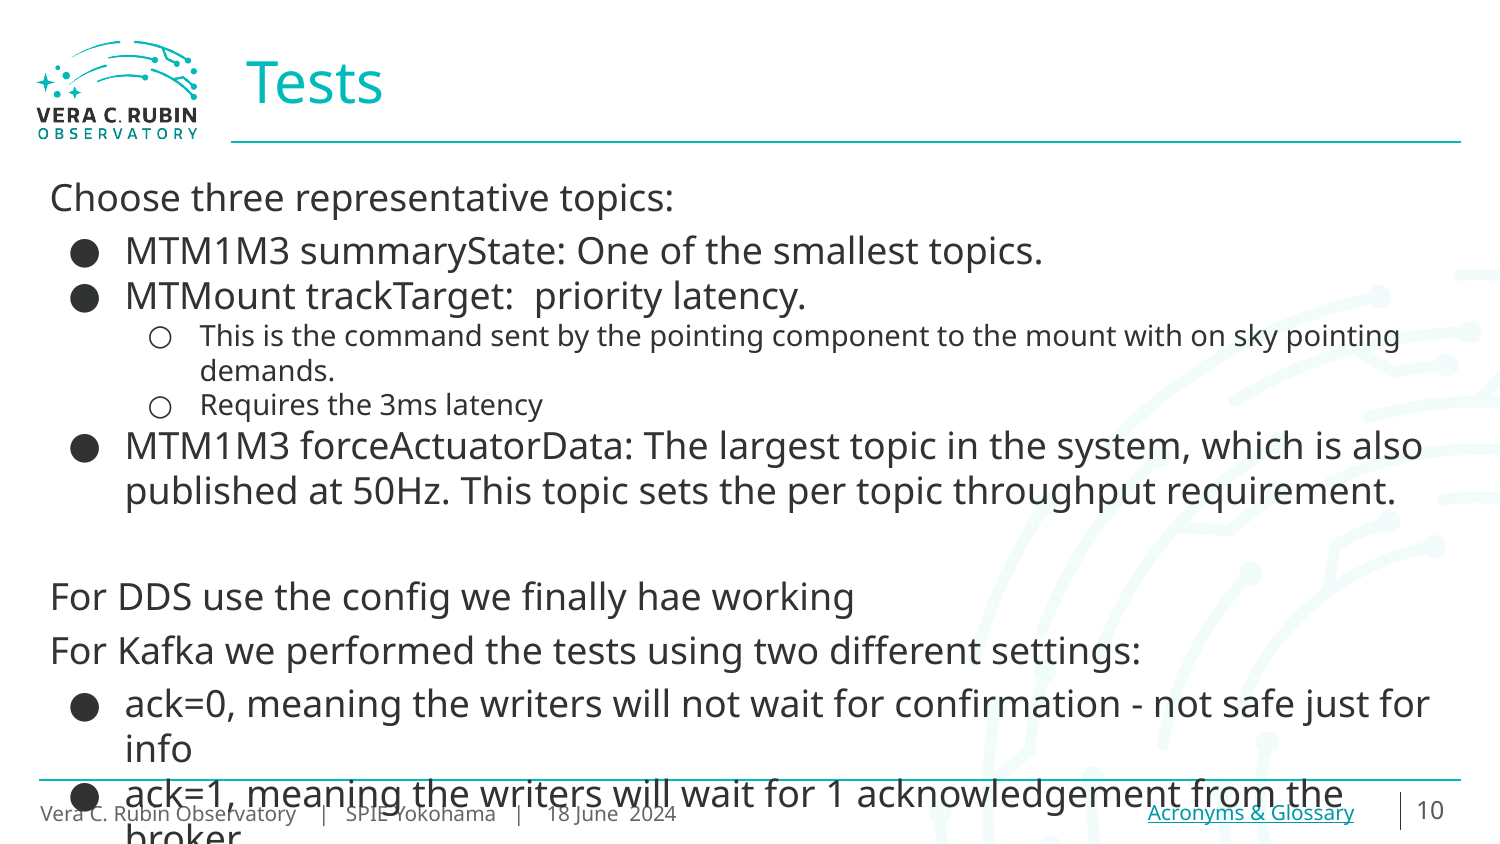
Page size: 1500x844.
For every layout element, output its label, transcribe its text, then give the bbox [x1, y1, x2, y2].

list Choose three representative topics: MTM1M3 summaryState: One of the smallest topics. MTMount trackTarget: priority latency. This is the command sent by the pointing component to the mount with on sky pointing demands. Requires the 3ms latency MTM1M3 forceActuatorData: The largest topic in the system, which is also published at 50Hz. This topic sets the per topic throughput requirement. For DDS use the config we finally hae working For Kafka we performed the tests using two different settings: ack=0, meaning the writers will not wait for confirmation - not safe just for info ack=1, meaning the writers will wait for 1 acknowledgement from the broker. [34, 158, 1449, 772]
title Tests [231, 27, 1462, 132]
slide_number ‹#› [1369, 779, 1460, 844]
picture [0, 0, 210, 145]
